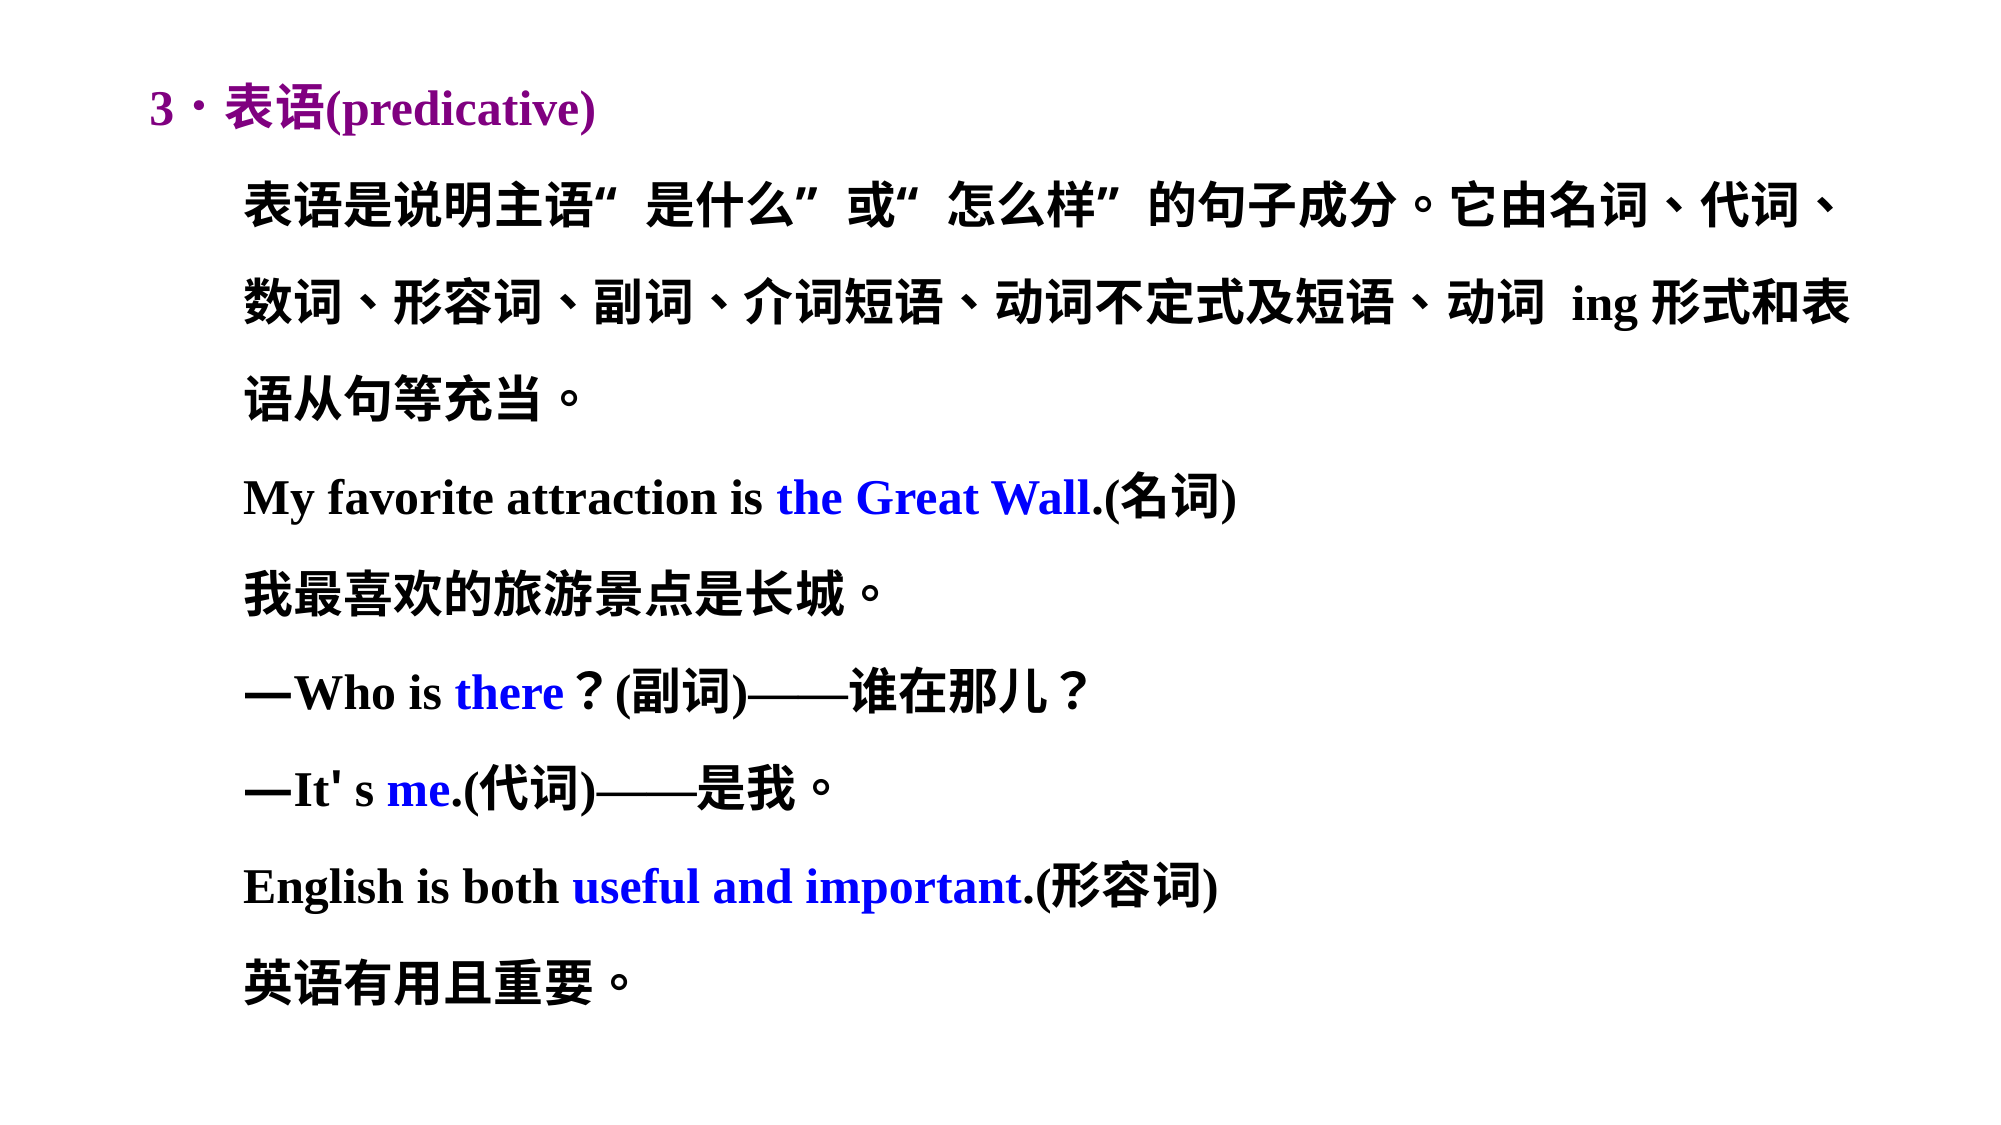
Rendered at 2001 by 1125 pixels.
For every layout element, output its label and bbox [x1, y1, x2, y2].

text_box [149, 75, 1851, 1050]
